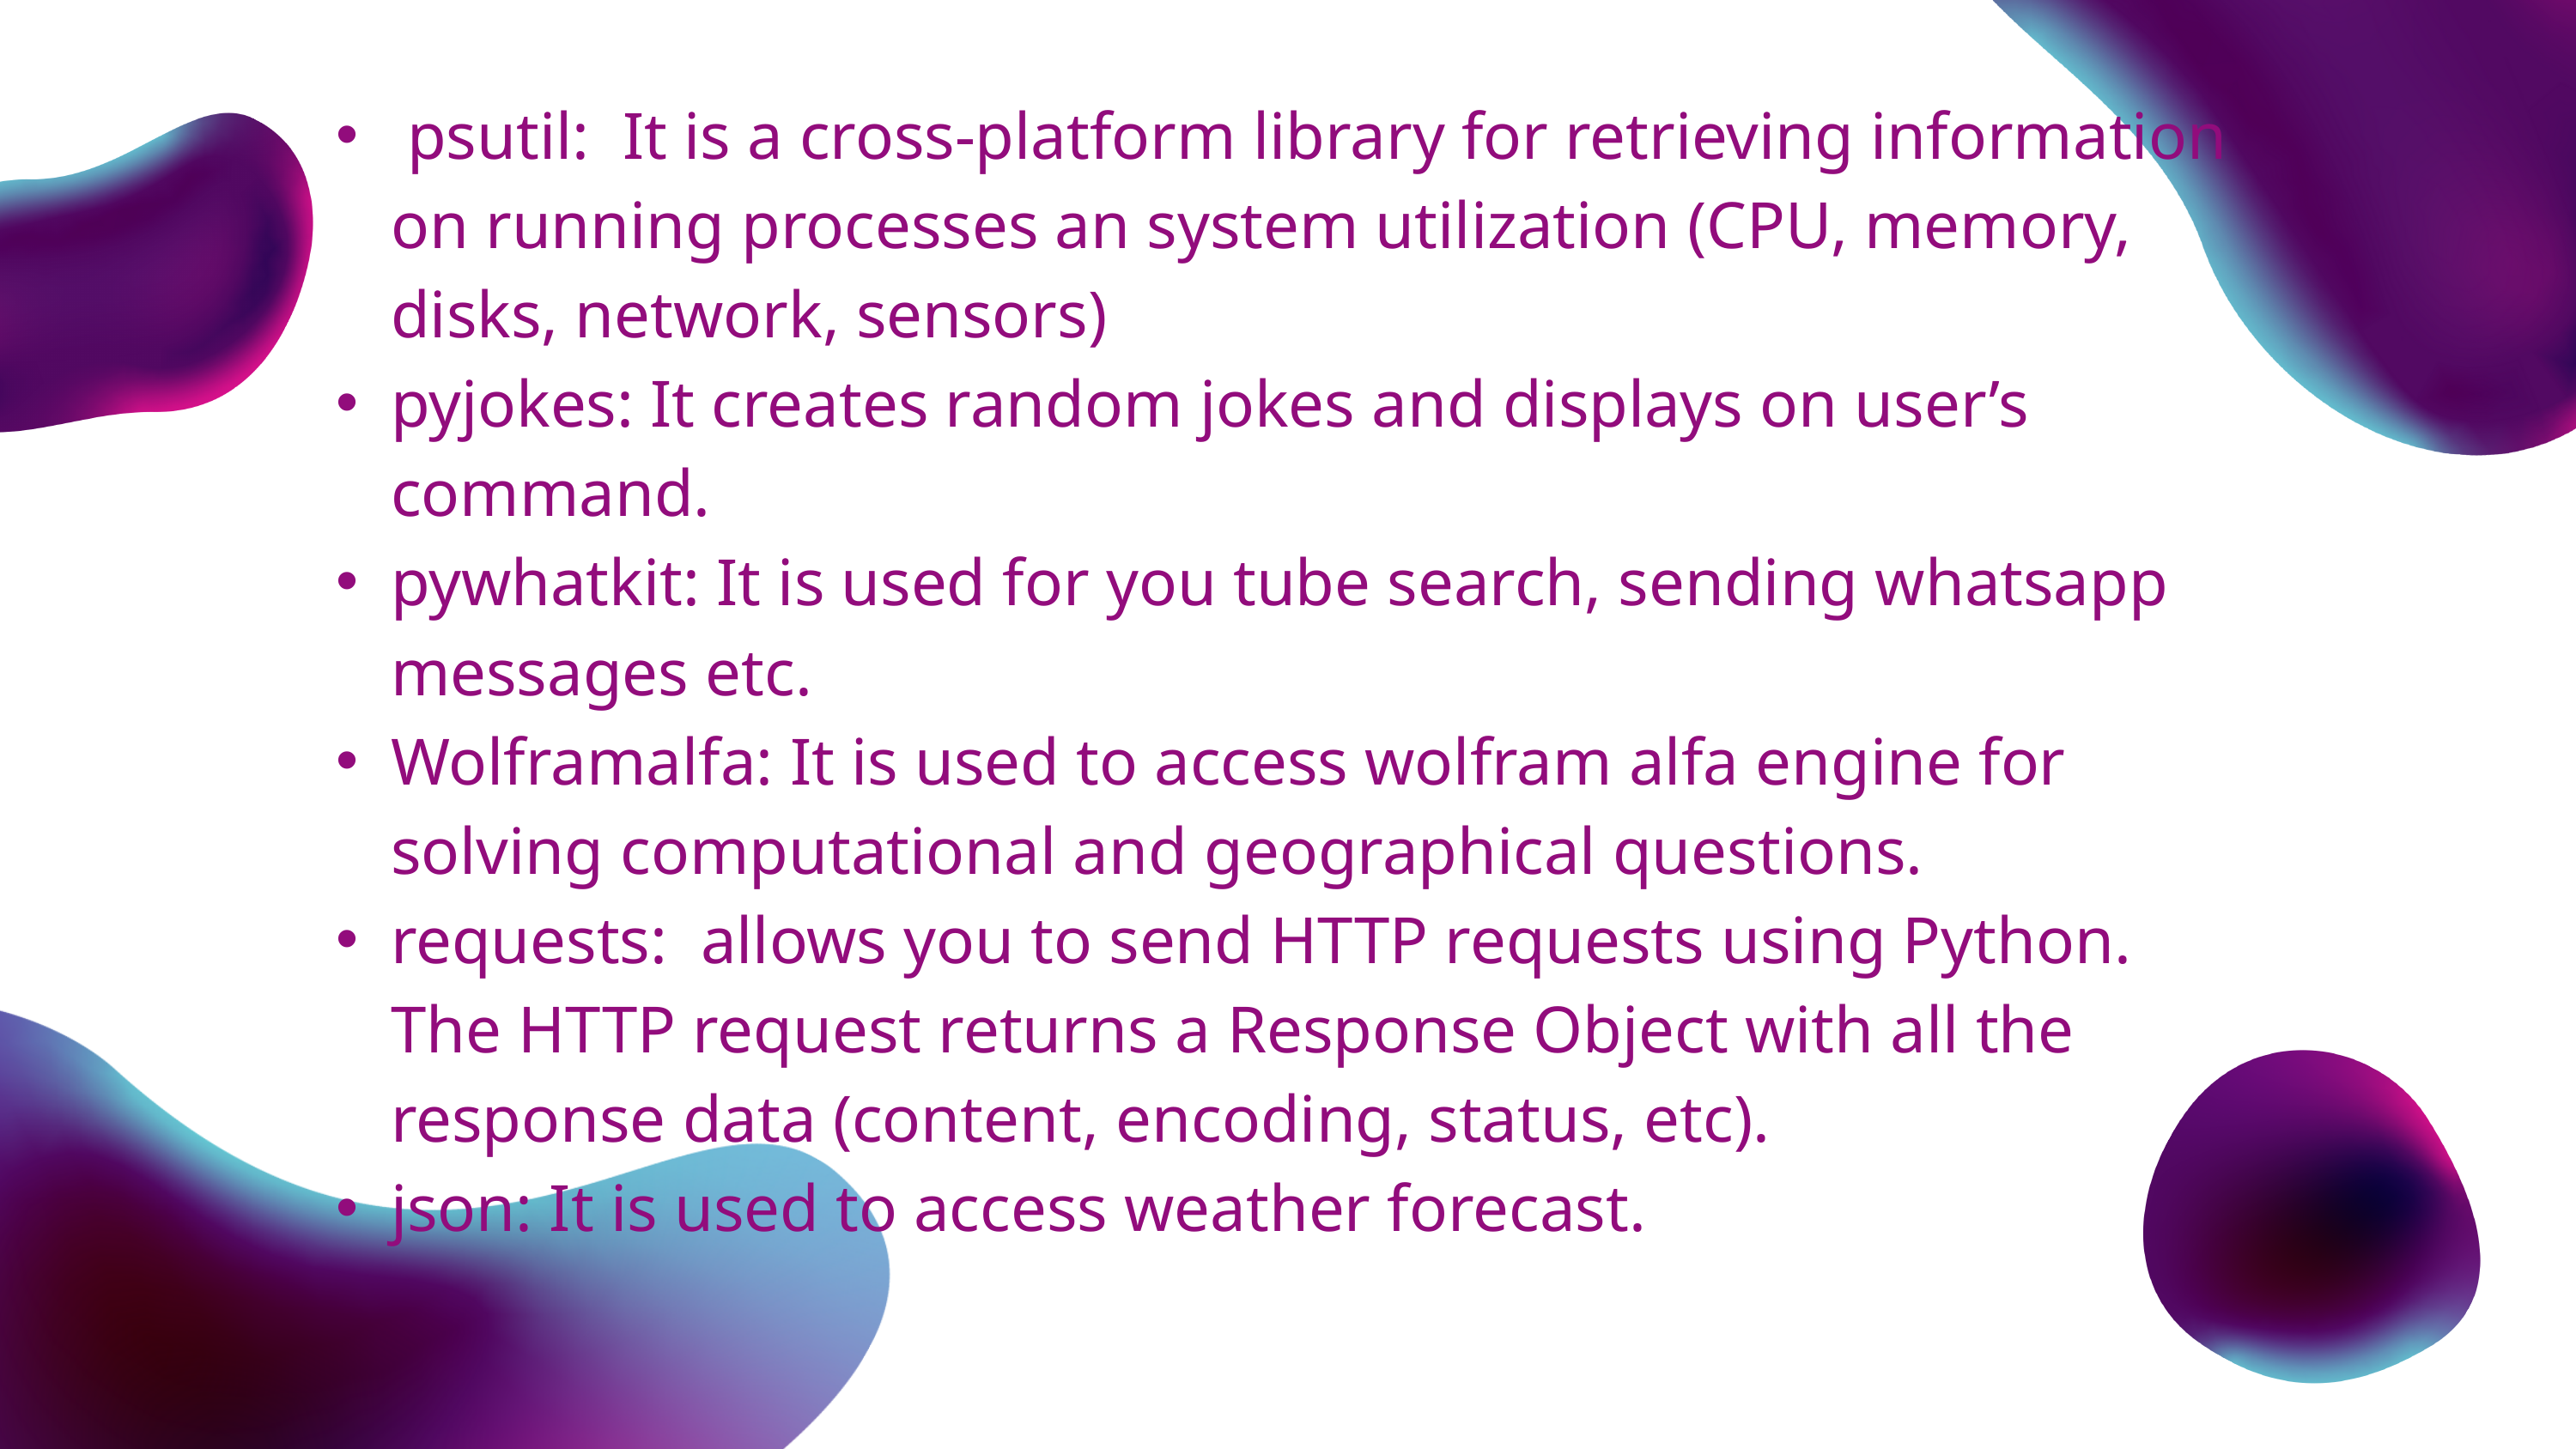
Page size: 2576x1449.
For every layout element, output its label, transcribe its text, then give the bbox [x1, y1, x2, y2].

picture [0, 718, 925, 1449]
text_box psutil: It is a cross-platform library for retrieving information on running processes an system utilization (CPU, memory, disks, network, sensors) pyjokes: It creates random jokes and displays on user’s command. pywhatkit: It is used for you tube search, sending whatsapp messages etc. Wolframalfa: It is used to access wolfram alfa engine for solving computational and geographical questions. requests: allows you to send HTTP requests using Python. The HTTP request returns a Response Object with all the response data (content, encoding, status, etc). json: It is used to access weather forecast. [282, 82, 2240, 1245]
picture [2091, 1000, 2547, 1448]
picture [1923, 0, 2576, 464]
picture [0, 2, 301, 537]
